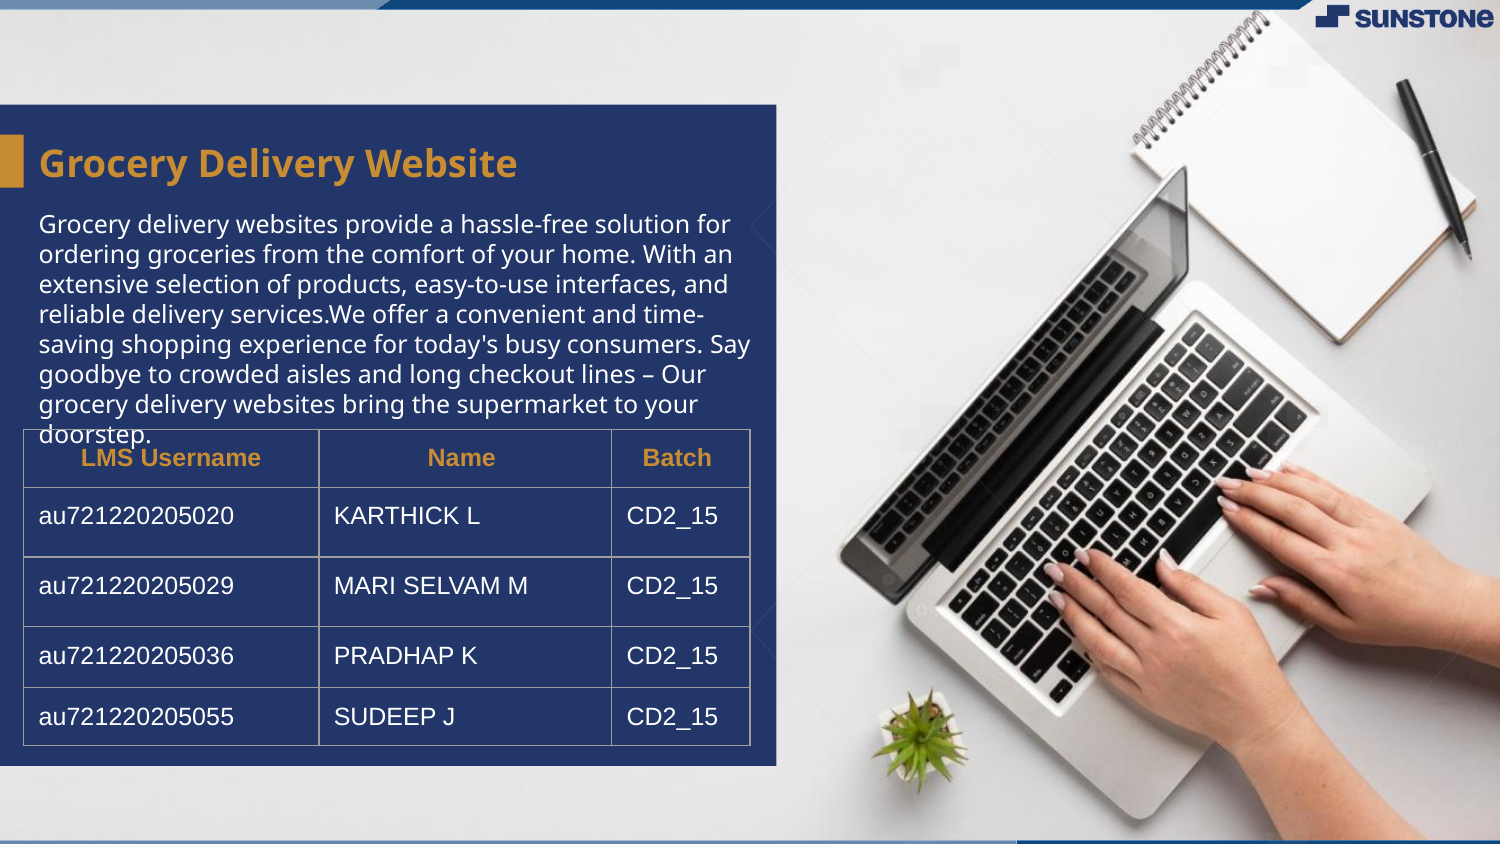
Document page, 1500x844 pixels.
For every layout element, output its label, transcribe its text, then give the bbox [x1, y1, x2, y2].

table_cell CD2_15 [612, 688, 744, 745]
table_header Batch [612, 430, 744, 487]
table_cell MARI SELVAM M [320, 558, 611, 626]
picture [0, 0, 1500, 844]
table_cell au721220205020 [24, 488, 318, 556]
title Grocery Delivery Website [23, 132, 585, 193]
table_header Name [320, 430, 611, 487]
table_cell au721220205055 [24, 688, 318, 745]
table_cell CD2_15 [612, 627, 744, 687]
table_header LMS Username [24, 430, 318, 487]
table_cell KARTHICK L [320, 488, 611, 556]
table_cell SUDEEP J [320, 688, 611, 745]
table_cell CD2_15 [612, 488, 744, 556]
table_cell au721220205029 [24, 558, 318, 626]
table_cell au721220205036 [24, 627, 318, 687]
list Grocery delivery websites provide a hassle-free solution for ordering groceries from the comfort of your home. With an extensive selection of products, easy-to-use interfaces, and reliable delivery services.We offer a convenient and time-saving shopping experience for today's busy consumers. Say goodbye to crowded aisles and long checkout lines – Our grocery delivery websites bring the supermarket to your doorstep. [23, 201, 744, 429]
table_cell CD2_15 [612, 558, 744, 626]
table_cell PRADHAP K [320, 627, 611, 687]
